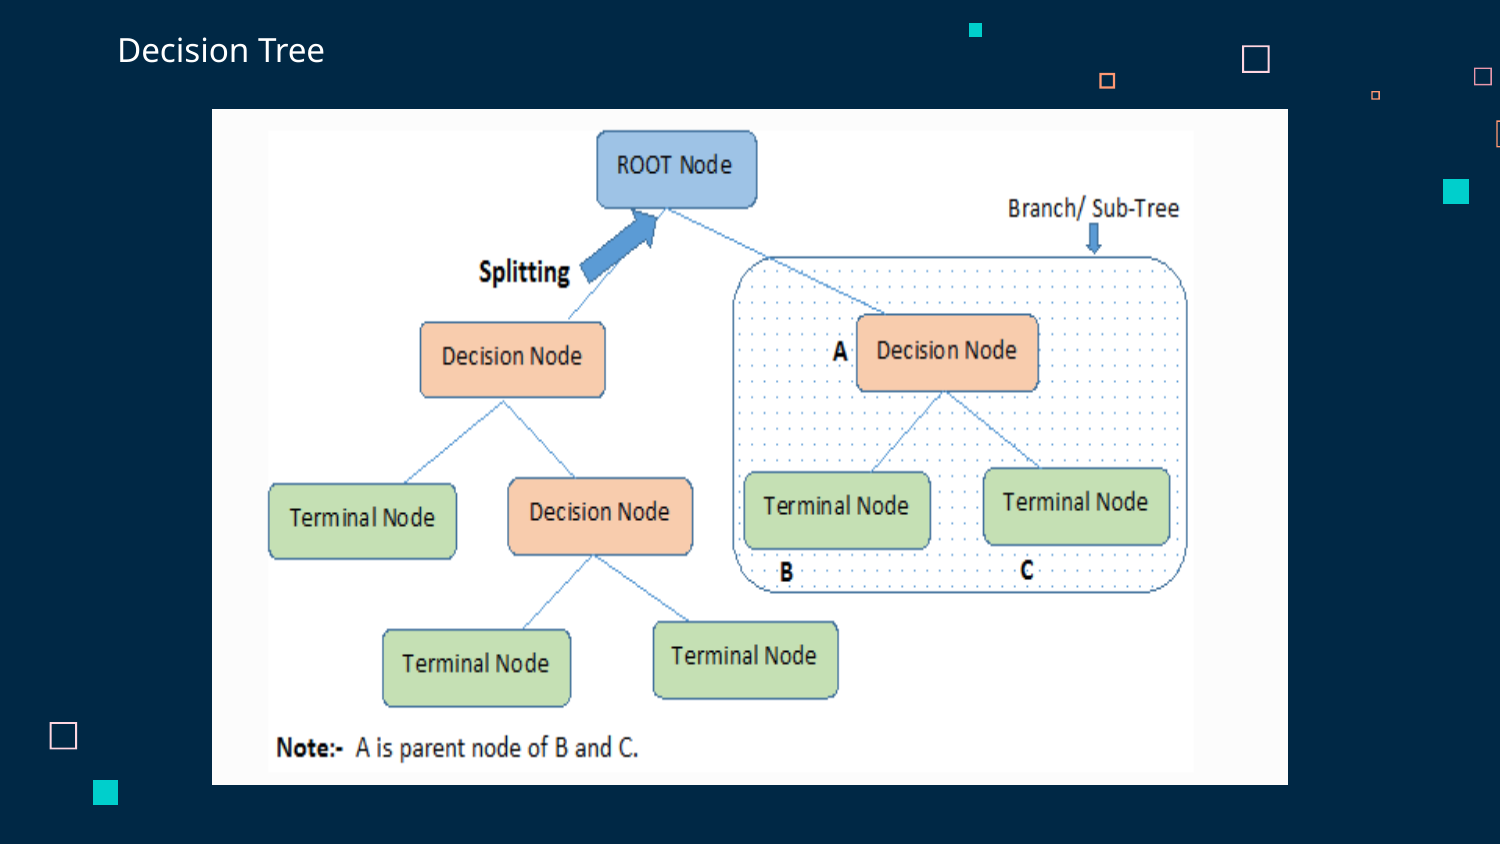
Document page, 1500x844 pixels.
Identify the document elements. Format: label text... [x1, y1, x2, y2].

text_box Decision Tree [102, 21, 350, 77]
picture [212, 109, 1288, 785]
